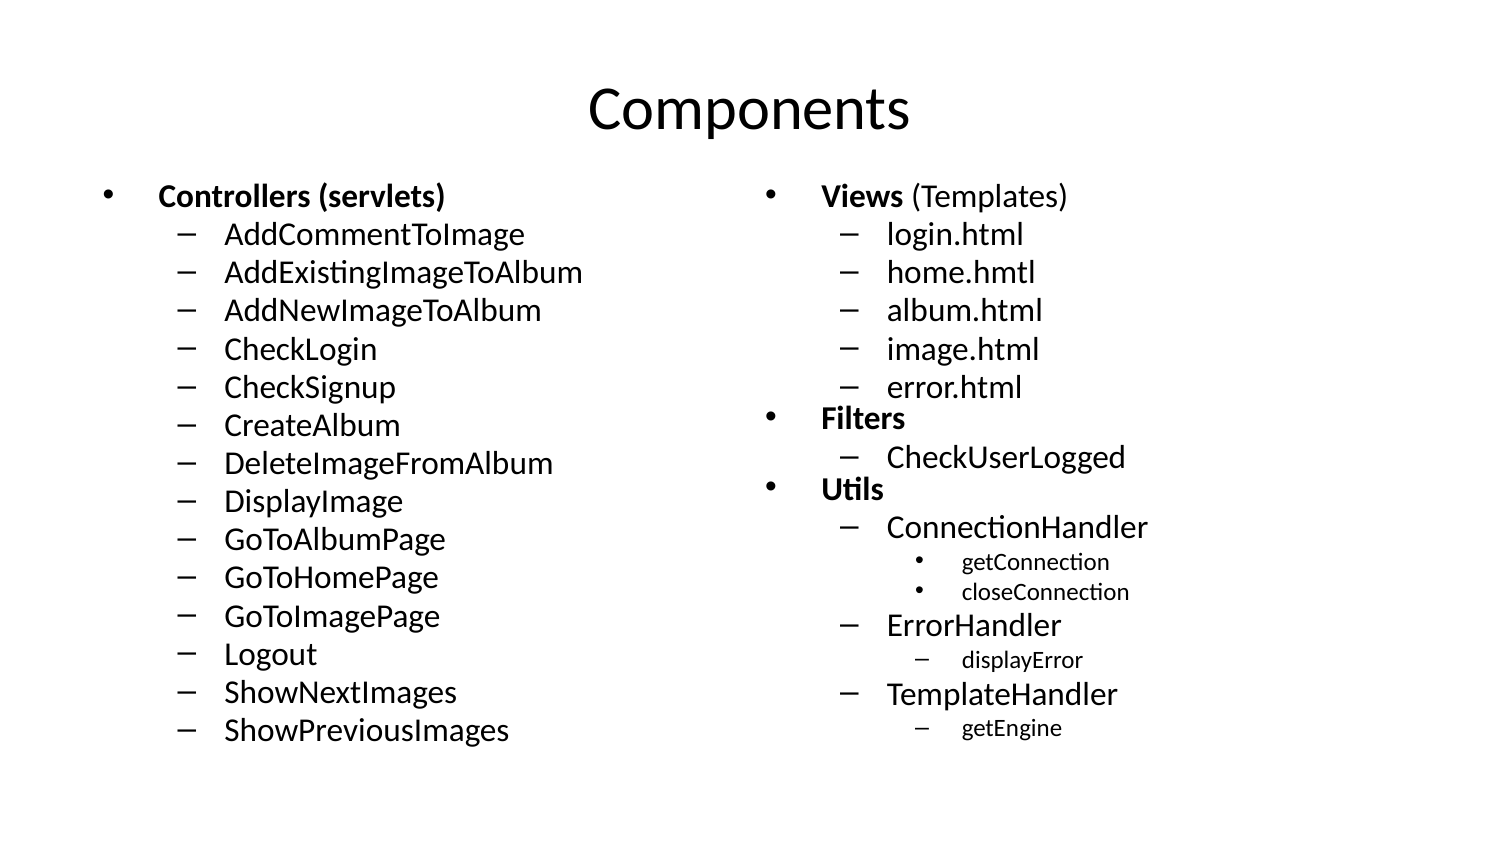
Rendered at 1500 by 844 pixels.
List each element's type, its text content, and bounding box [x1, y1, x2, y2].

title Components [75, 33, 1425, 175]
list Controllers (servlets) AddCommentToImage AddExistingImageToAlbum AddNewImageToAlbum CheckLogin CheckSignup CreateAlbum DeleteImageFromAlbum DisplayImage GoToAlbumPage GoToHomePage GoToImagePage Logout ShowNextImages ShowPreviousImages [87, 174, 749, 732]
text_box Views (Templates) login.html home.hmtl album.html image.html error.html Filters CheckUserLogged Utils ConnectionHandler getConnection closeConnection ErrorHandler displayError TemplateHandler getEngine [749, 174, 1413, 732]
